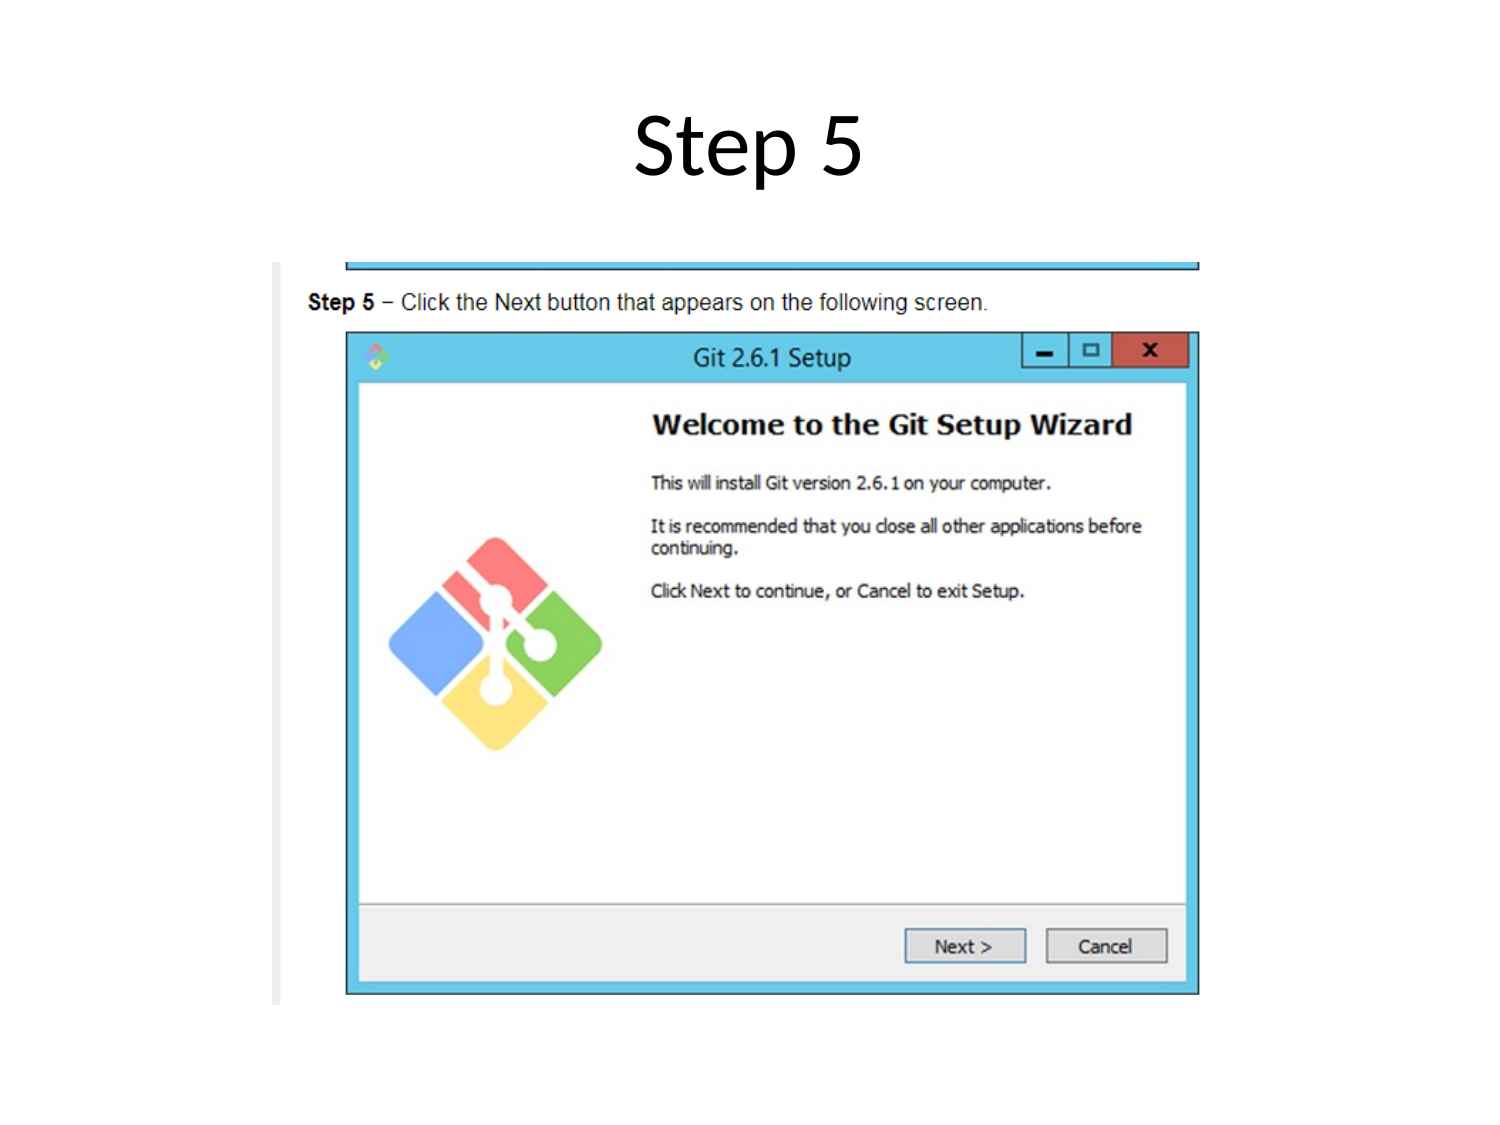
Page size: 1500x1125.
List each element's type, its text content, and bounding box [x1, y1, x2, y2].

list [271, 262, 1229, 1006]
title Step 5 [75, 45, 1425, 233]
